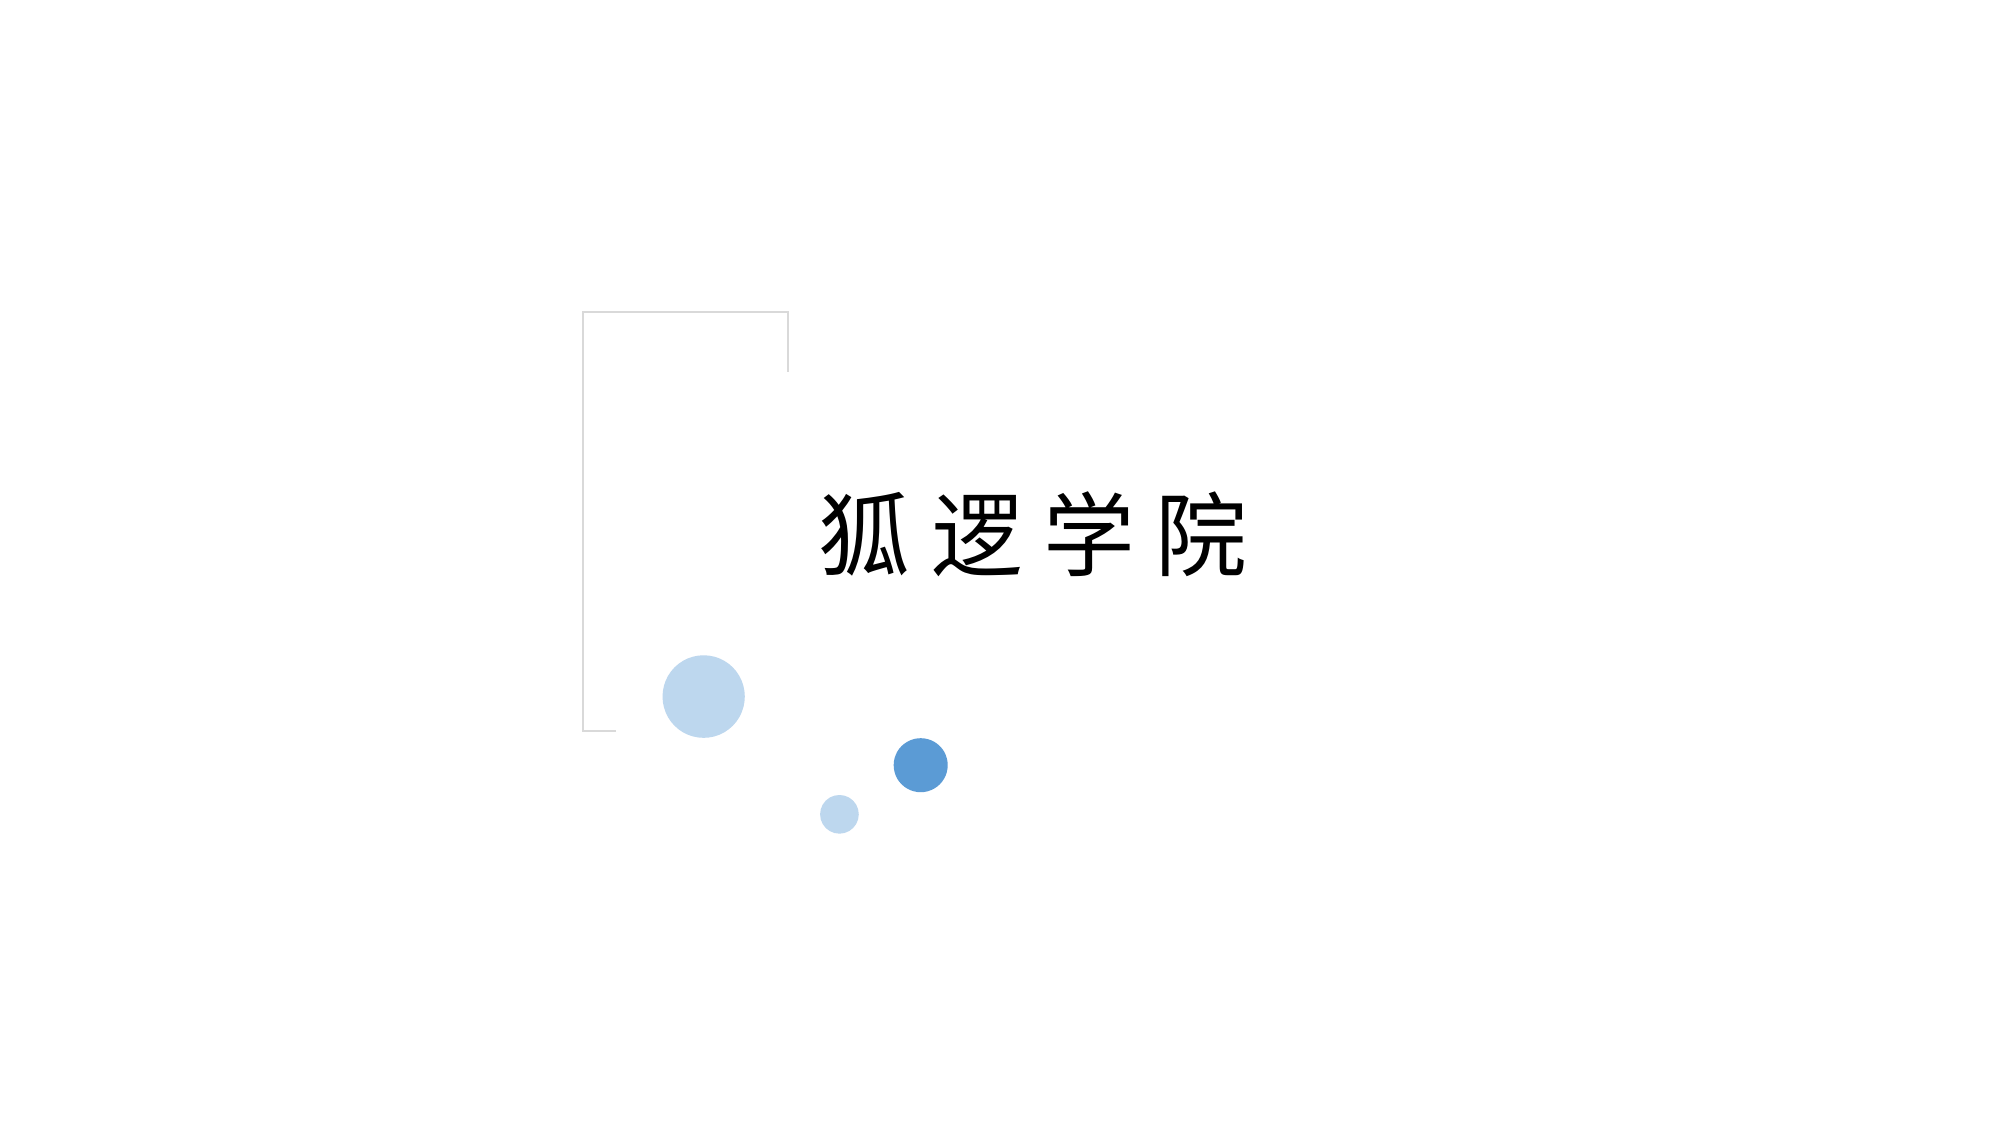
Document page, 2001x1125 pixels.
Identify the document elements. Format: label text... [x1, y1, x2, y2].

title 狐 逻 学 院 [170, 431, 1896, 649]
